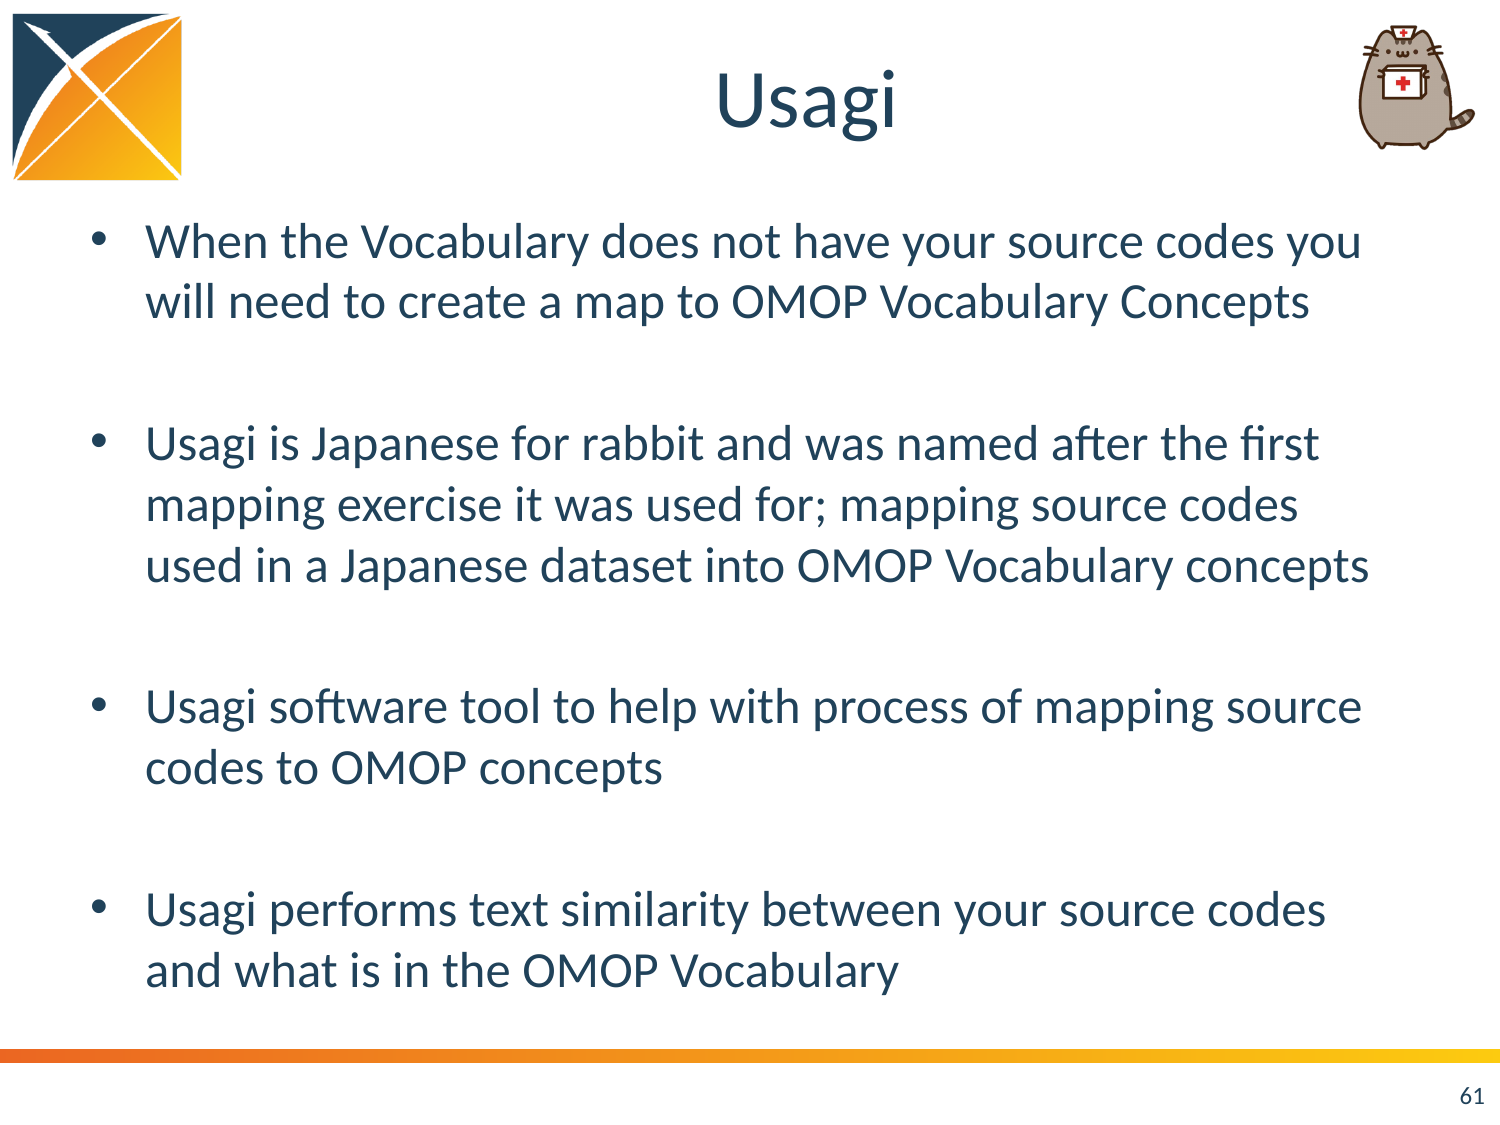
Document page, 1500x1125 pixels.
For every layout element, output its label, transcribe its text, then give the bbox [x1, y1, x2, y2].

list When the Vocabulary does not have your source codes you will need to create a map to OMOP Vocabulary Concepts Usagi is Japanese for rabbit and was named after the first mapping exercise it was used for; mapping source codes used in a Japanese dataset into OMOP Vocabulary concepts Usagi software tool to help with process of mapping source codes to OMOP concepts Usagi performs text similarity between your source codes and what is in the OMOP Vocabulary [75, 200, 1425, 1005]
picture [0, 0, 206, 200]
title Usagi [187, 24, 1319, 163]
slide_number 61 [1149, 1065, 1500, 1125]
picture [1324, 6, 1493, 171]
